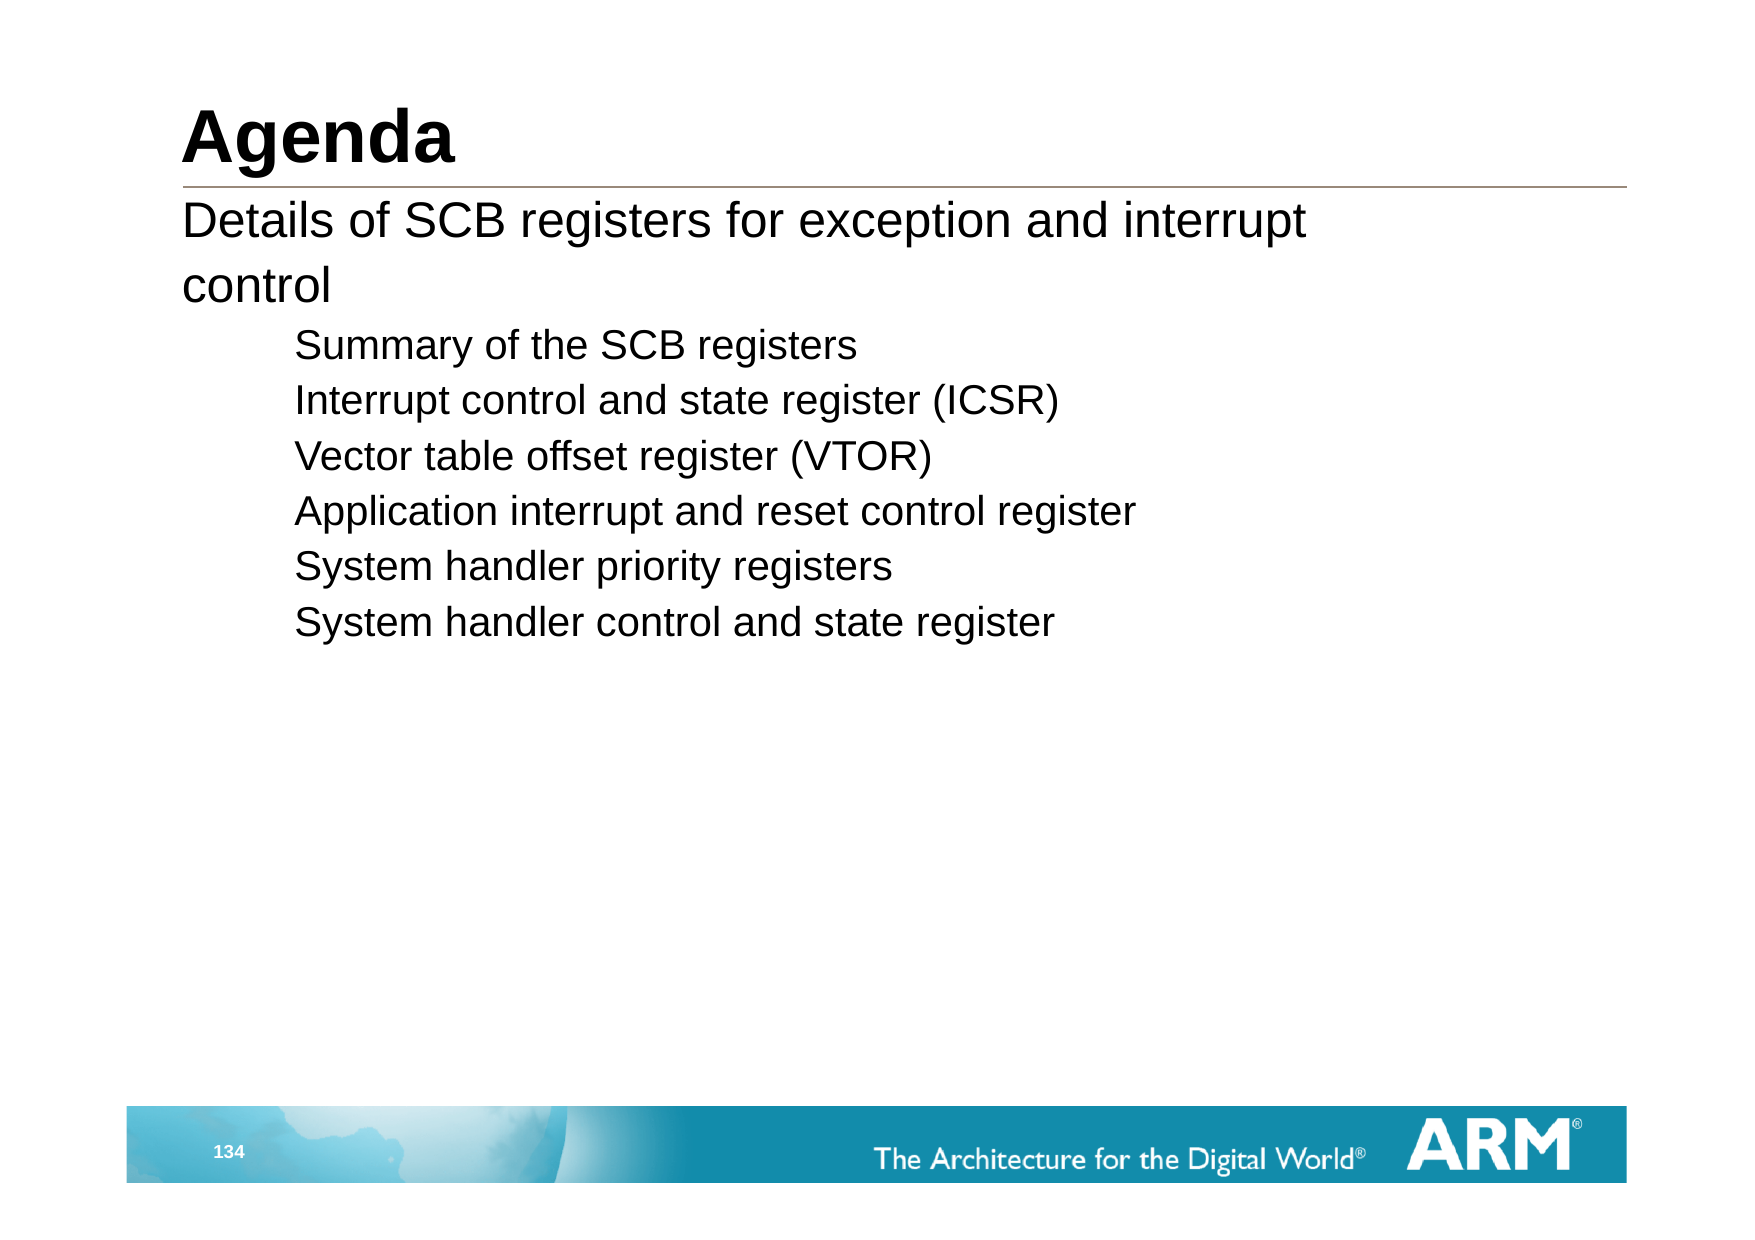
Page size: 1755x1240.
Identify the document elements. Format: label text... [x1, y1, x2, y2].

title Agenda [180, 97, 1588, 190]
slide_number 134 [198, 1139, 287, 1187]
list Details of SCB registers for exception and interrupt control Summary of the SCB registers Interrupt control and state register (ICSR) Vector table offset register (VTOR) Application interrupt and reset control register System handler priority registers System handler control and state register [142, 194, 1693, 469]
picture [126, 1106, 1627, 1183]
